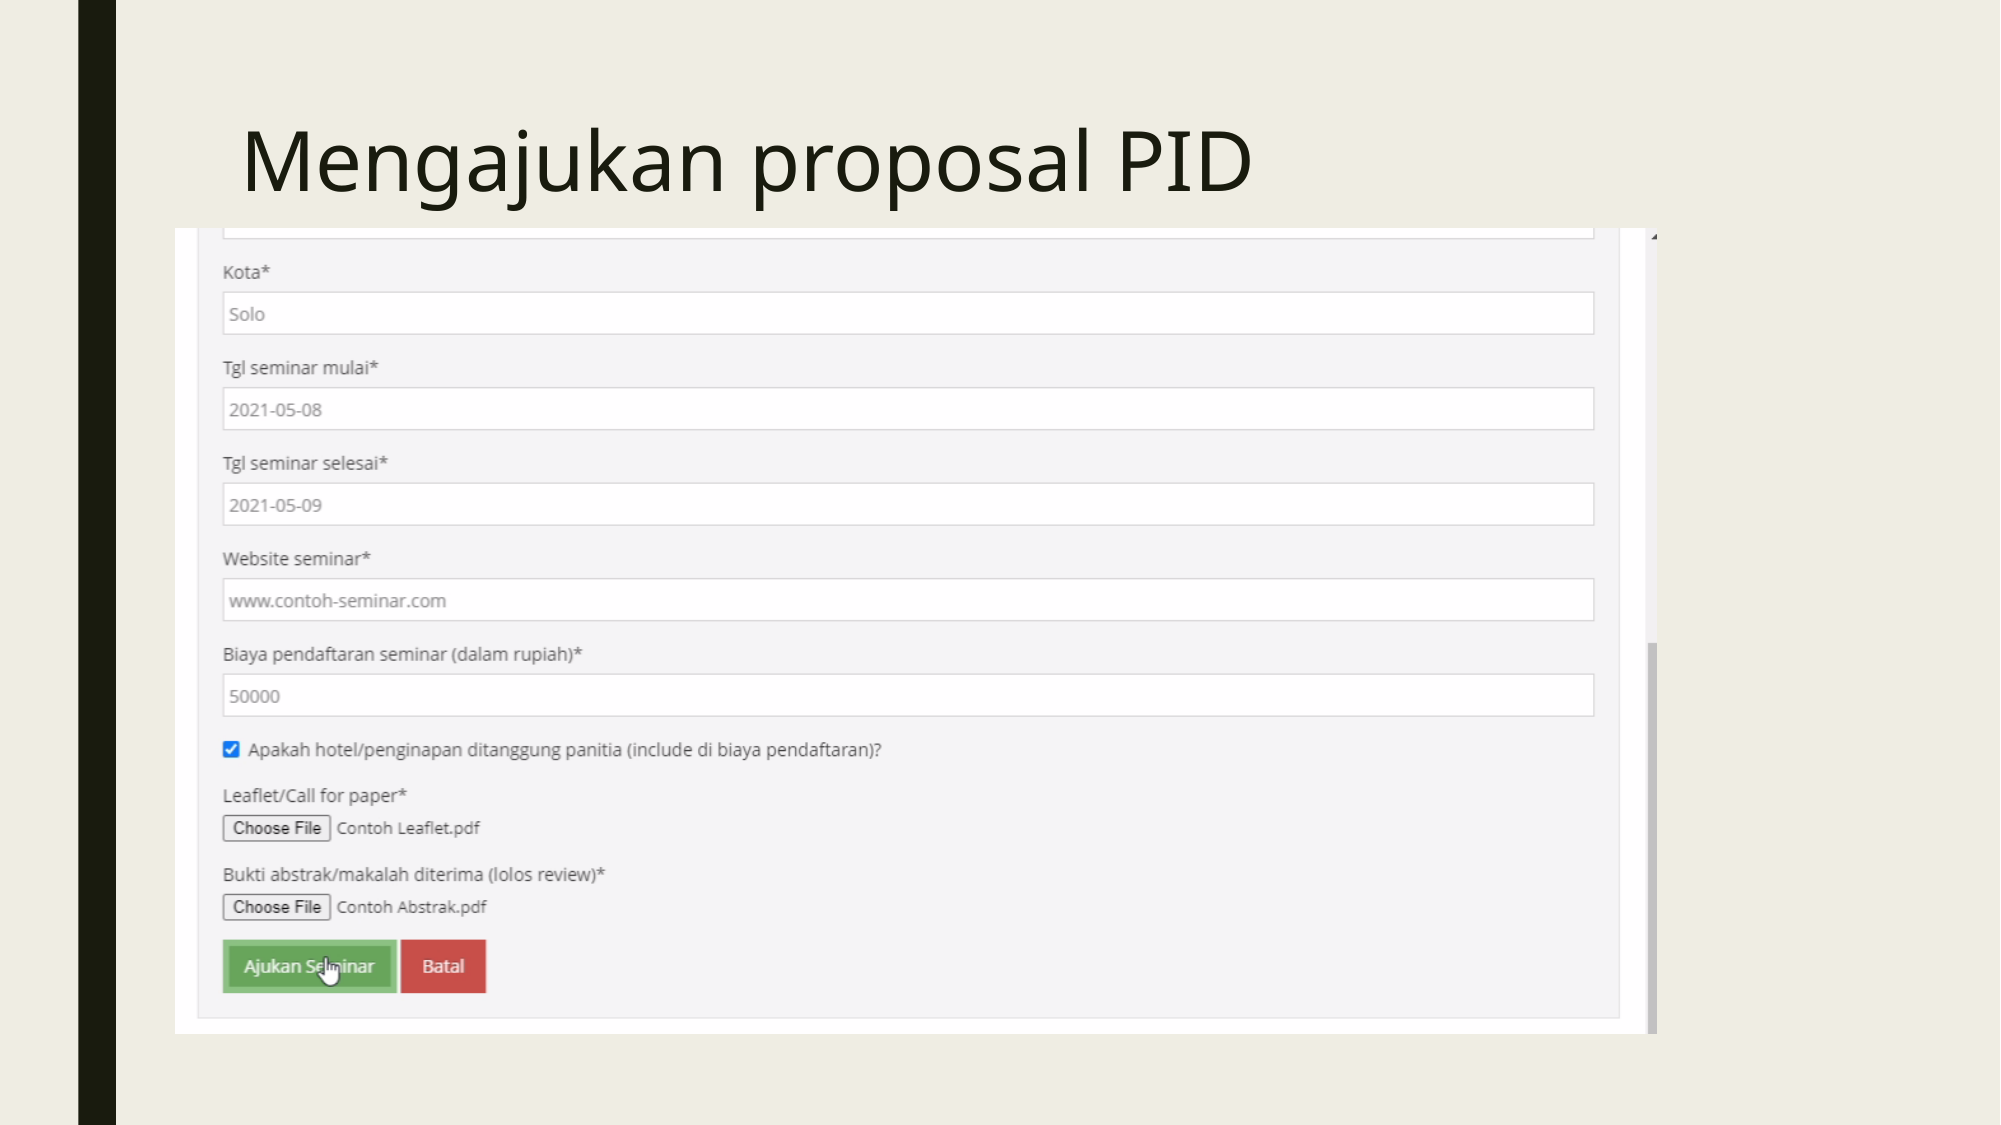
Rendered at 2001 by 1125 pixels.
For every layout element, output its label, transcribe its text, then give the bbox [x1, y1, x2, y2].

picture [175, 228, 1657, 1034]
title Mengajukan proposal PID [225, 112, 1897, 218]
